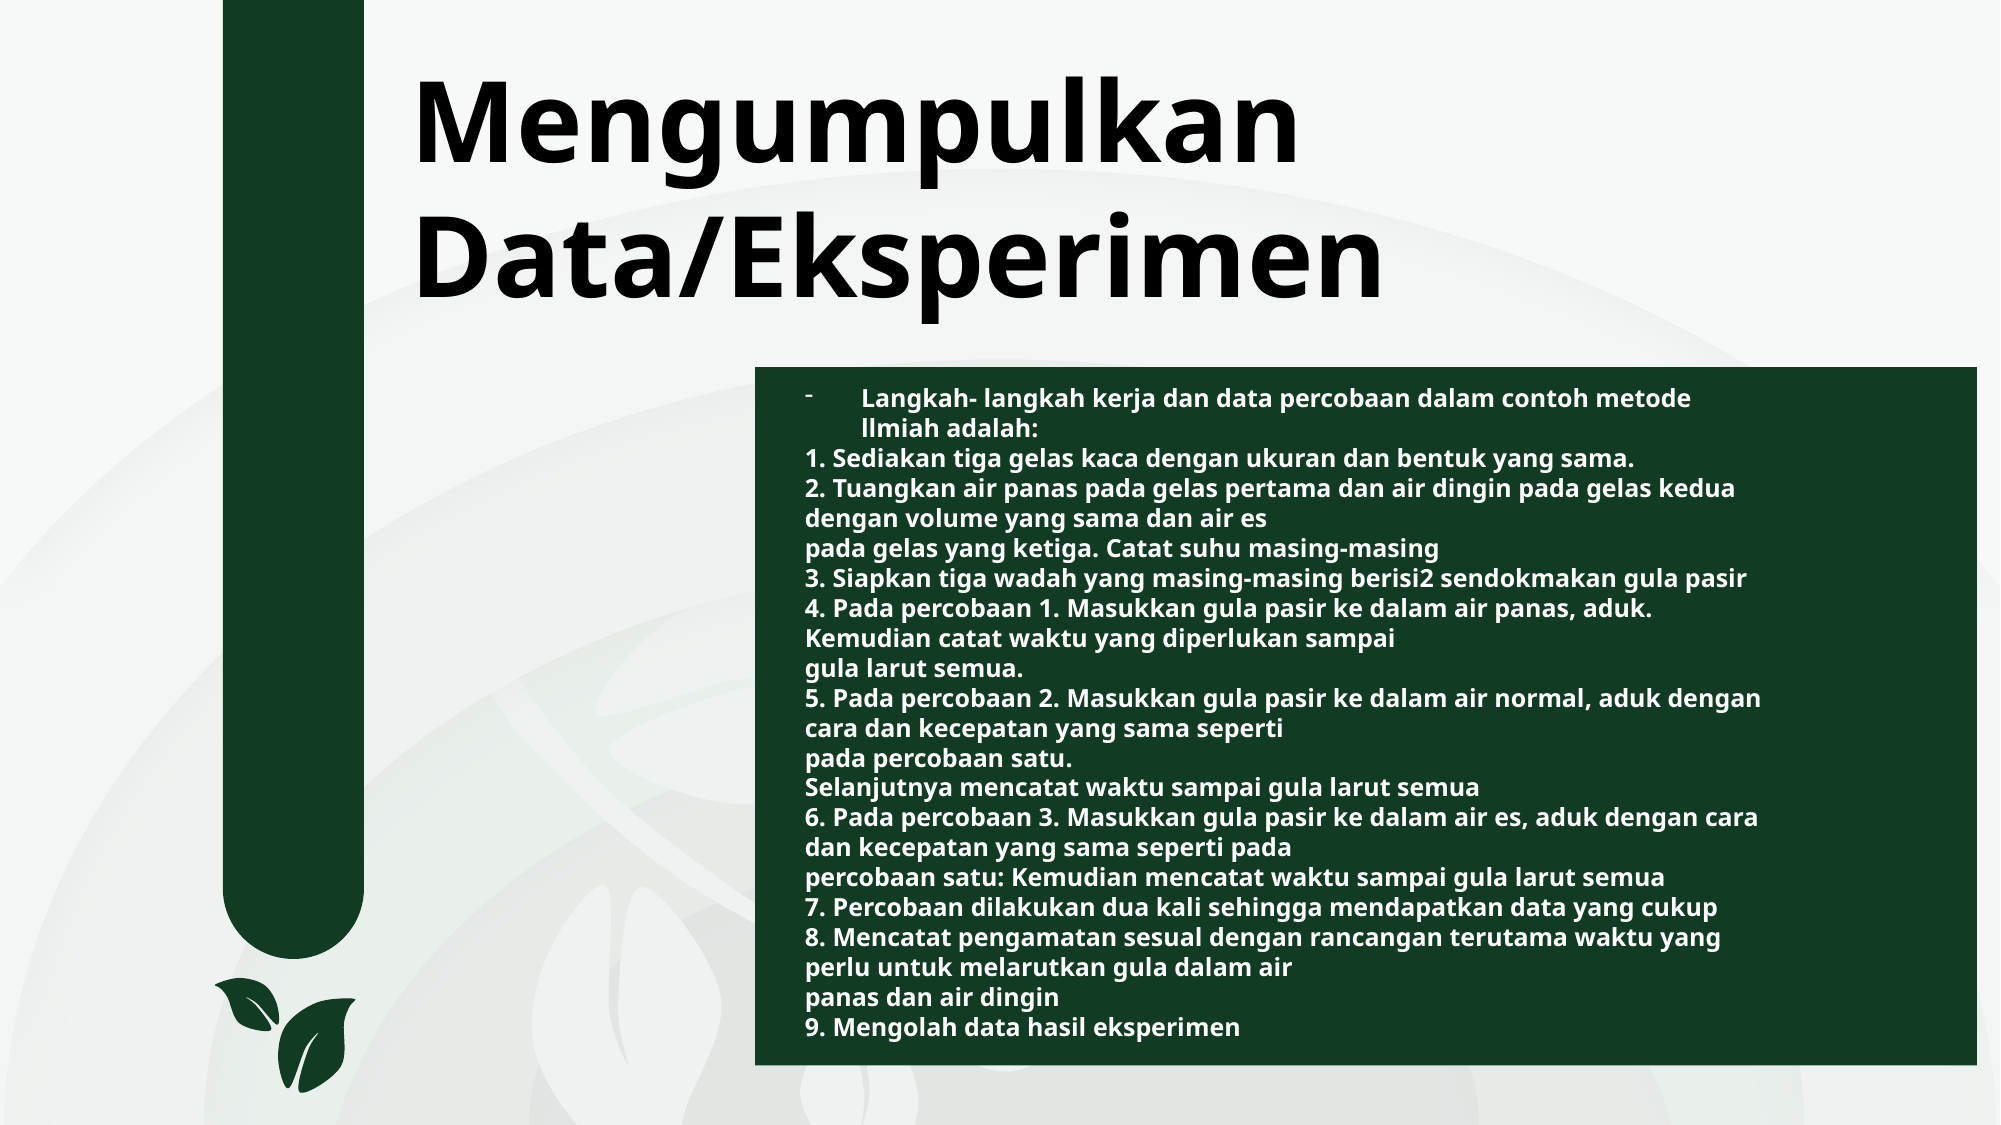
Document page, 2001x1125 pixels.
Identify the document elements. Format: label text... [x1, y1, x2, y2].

text_box Mengumpulkan Data/Eksperimen [396, 42, 1585, 327]
text_box [221, 0, 365, 961]
text_box [0, 0, 2000, 1125]
text_box [754, 366, 1978, 1066]
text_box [478, 586, 1078, 1125]
text_box [277, 997, 358, 1094]
text_box [213, 976, 281, 1033]
text_box Langkah- langkah kerja dan data percobaan dalam contoh metode llmiah adalah: 1. Sediakan tiga gelas kaca dengan ukuran dan bentuk yang sama. 2. Tuangkan air panas pada gelas pertama dan air dingin pada gelas kedua dengan volume yang sama dan air es pada gelas yang ketiga. Catat suhu masing-masing 3. Siapkan tiga wadah yang masing-masing berisi2 sendokmakan gula pasir 4. Pada percobaan 1. Masukkan gula pasir ke dalam air panas, aduk. Kemudian catat waktu yang diperlukan sampai gula larut semua. 5. Pada percobaan 2. Masukkan gula pasir ke dalam air normal, aduk dengan cara dan kecepatan yang sama seperti pada percobaan satu. Selanjutnya mencatat waktu sampai gula larut semua 6. Pada percobaan 3. Masukkan gula pasir ke dalam air es, aduk dengan cara dan kecepatan yang sama seperti pada percobaan satu: Kemudian mencatat waktu sampai gula larut semua 7. Percobaan dilakukan dua kali sehingga mendapatkan data yang cukup 8. Mencatat pengamatan sesual dengan rancangan terutama waktu yang perlu untuk melarutkan gula dalam air panas dan air dingin 9. Mengolah data hasil eksperimen [790, 375, 1783, 1049]
